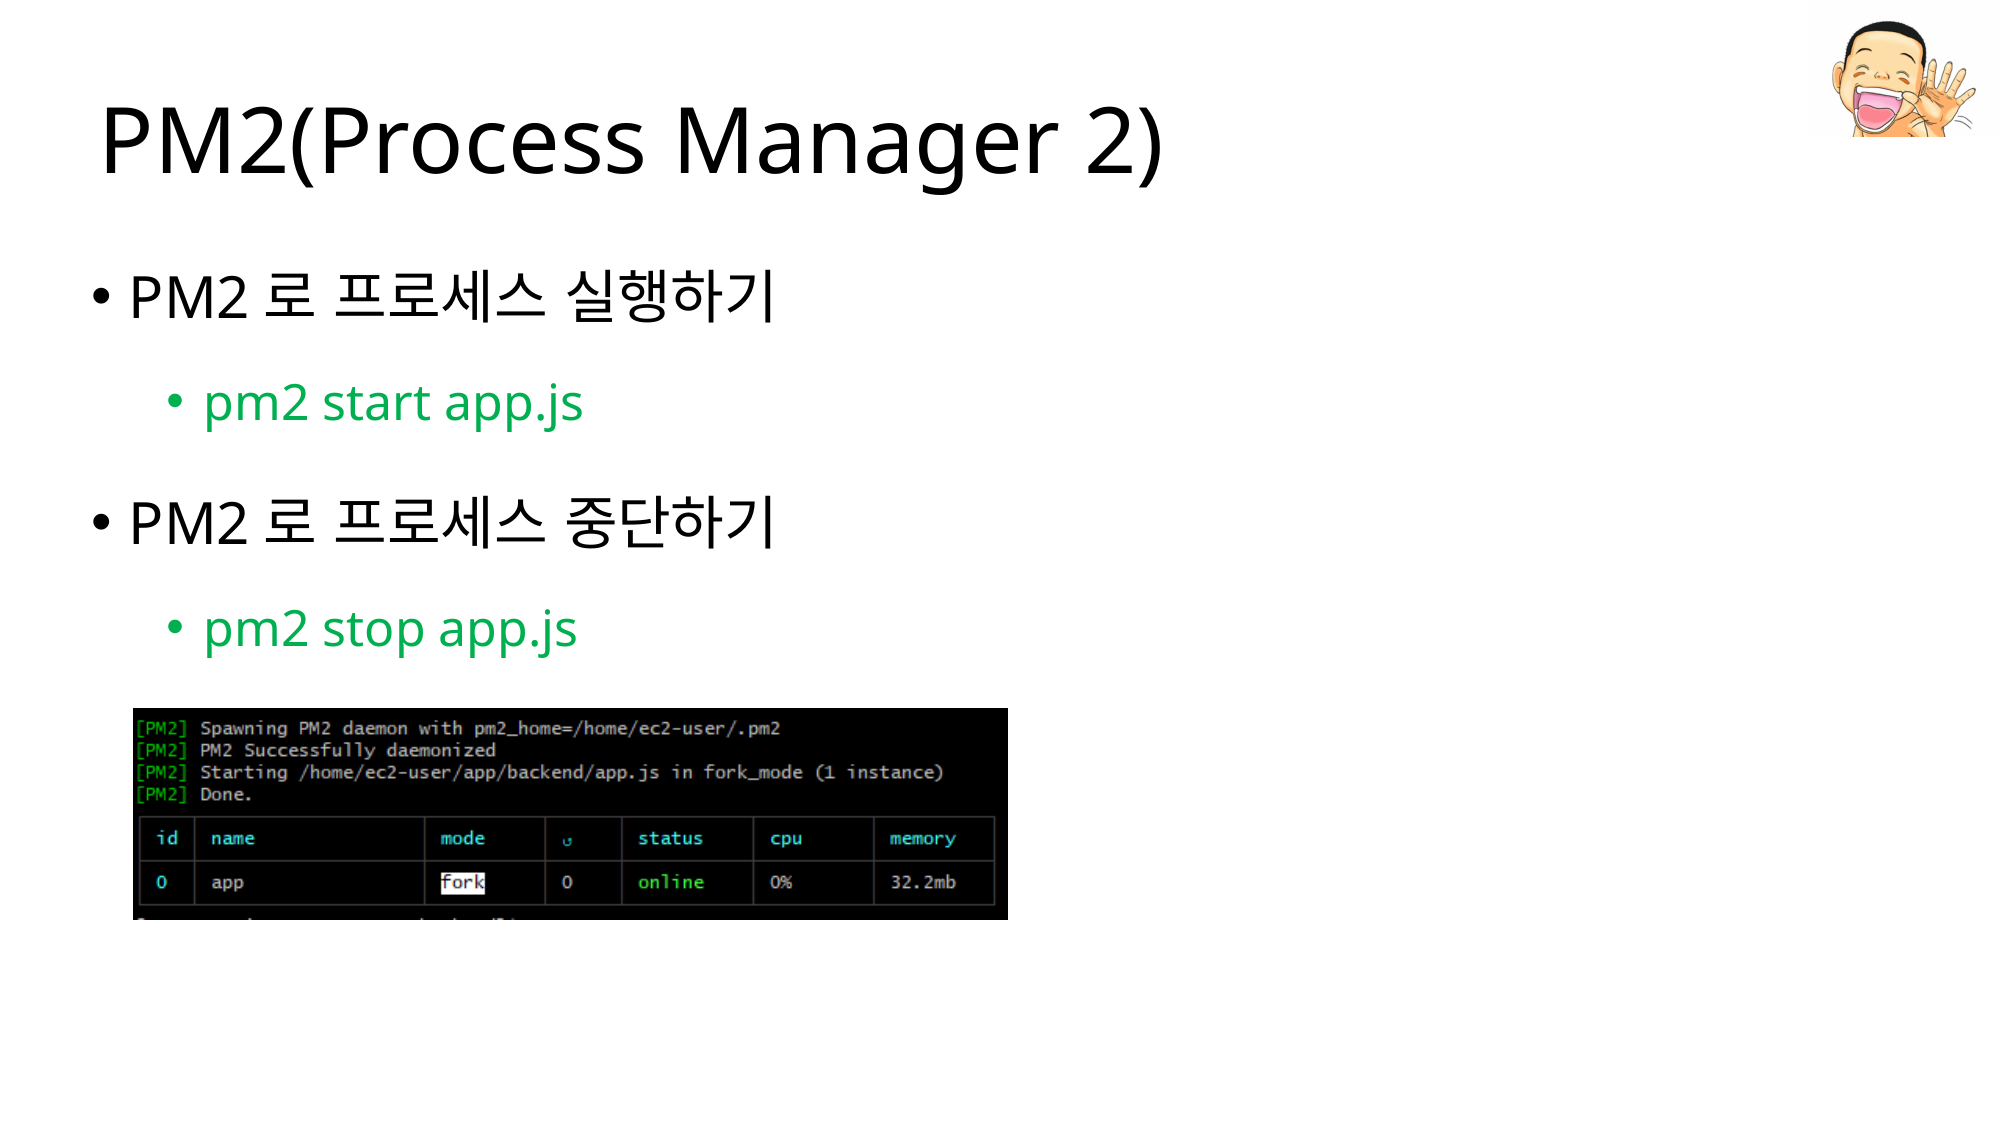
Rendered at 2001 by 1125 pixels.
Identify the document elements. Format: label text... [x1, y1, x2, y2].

picture [1931, 0, 2000, 137]
list PM2로 프로세스 실행하기 pm2 start app.js PM2로 프로세스 중단하기 pm2 stop app.js [76, 217, 1924, 1125]
picture [133, 708, 1008, 920]
title PM2(Process Manager 2) [83, 0, 1931, 218]
